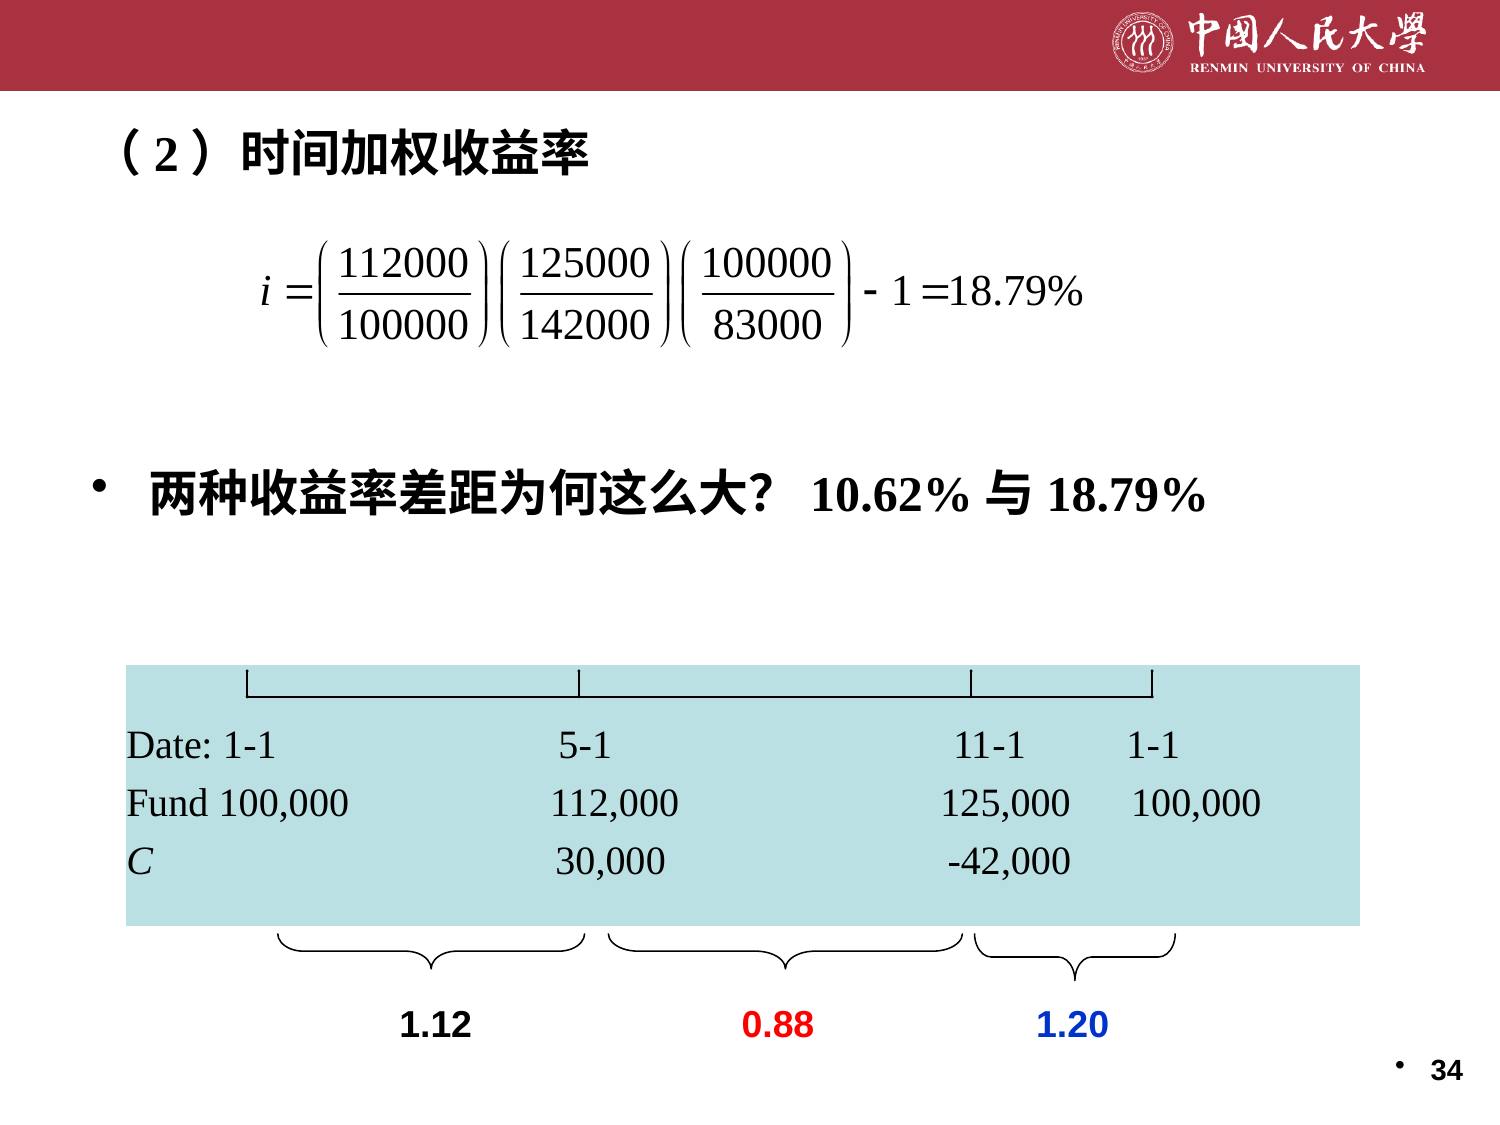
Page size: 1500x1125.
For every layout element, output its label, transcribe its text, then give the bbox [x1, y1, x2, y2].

list （2）时间加权收益率 两种收益率差距为何这么大？10.62%与18.79% [76, 99, 1436, 634]
text_box [277, 935, 585, 969]
text_box [608, 935, 963, 969]
picture [0, 0, 1500, 91]
text_box 1.20 [1021, 975, 1129, 1053]
text_box 0.88 [726, 975, 830, 1053]
slide_number 34 [1128, 1029, 1479, 1108]
text_box [974, 935, 1176, 975]
text_box 1.12 [384, 975, 487, 1053]
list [126, 664, 1361, 927]
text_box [253, 231, 1093, 358]
